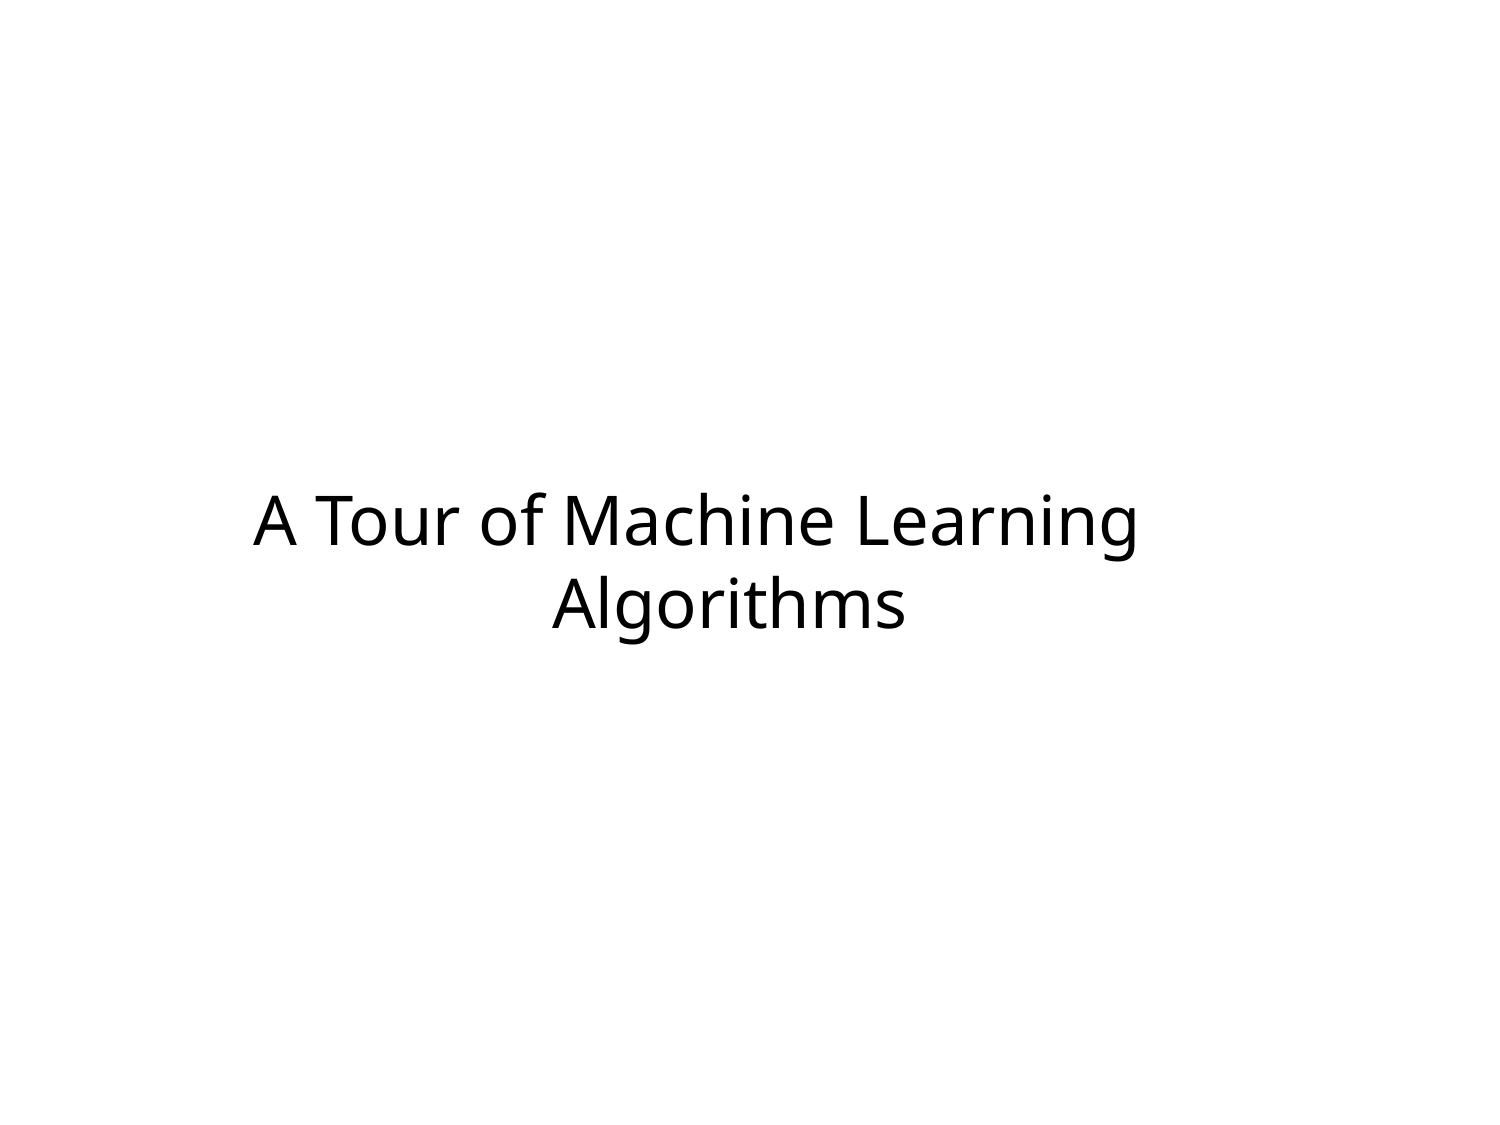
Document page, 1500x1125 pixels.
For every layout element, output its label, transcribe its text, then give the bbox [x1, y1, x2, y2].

title A Tour of Machine Learning Algorithms [252, 465, 1247, 654]
